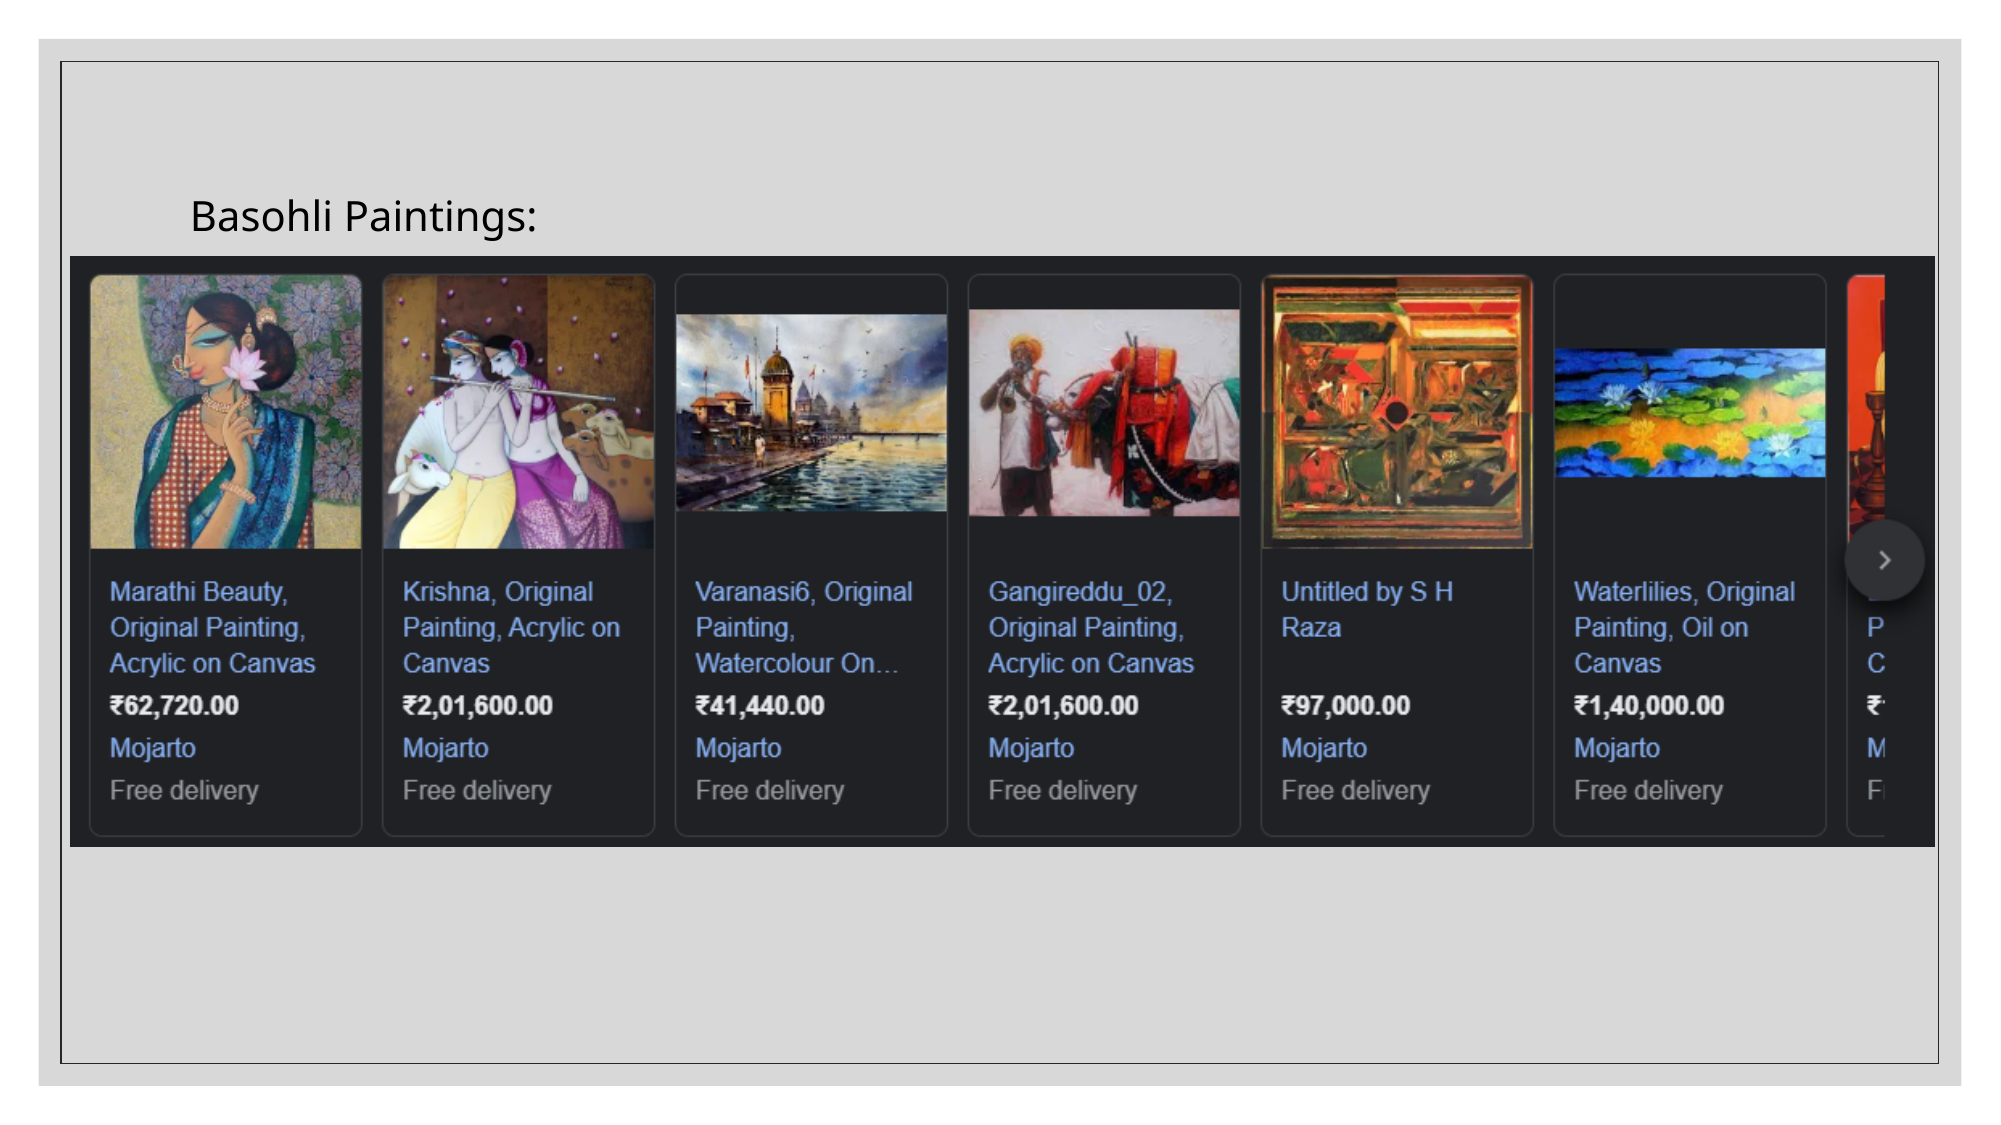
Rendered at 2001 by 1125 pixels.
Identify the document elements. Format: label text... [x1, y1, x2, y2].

title Basohli Paintings: [174, 105, 1825, 254]
picture [70, 256, 1935, 847]
